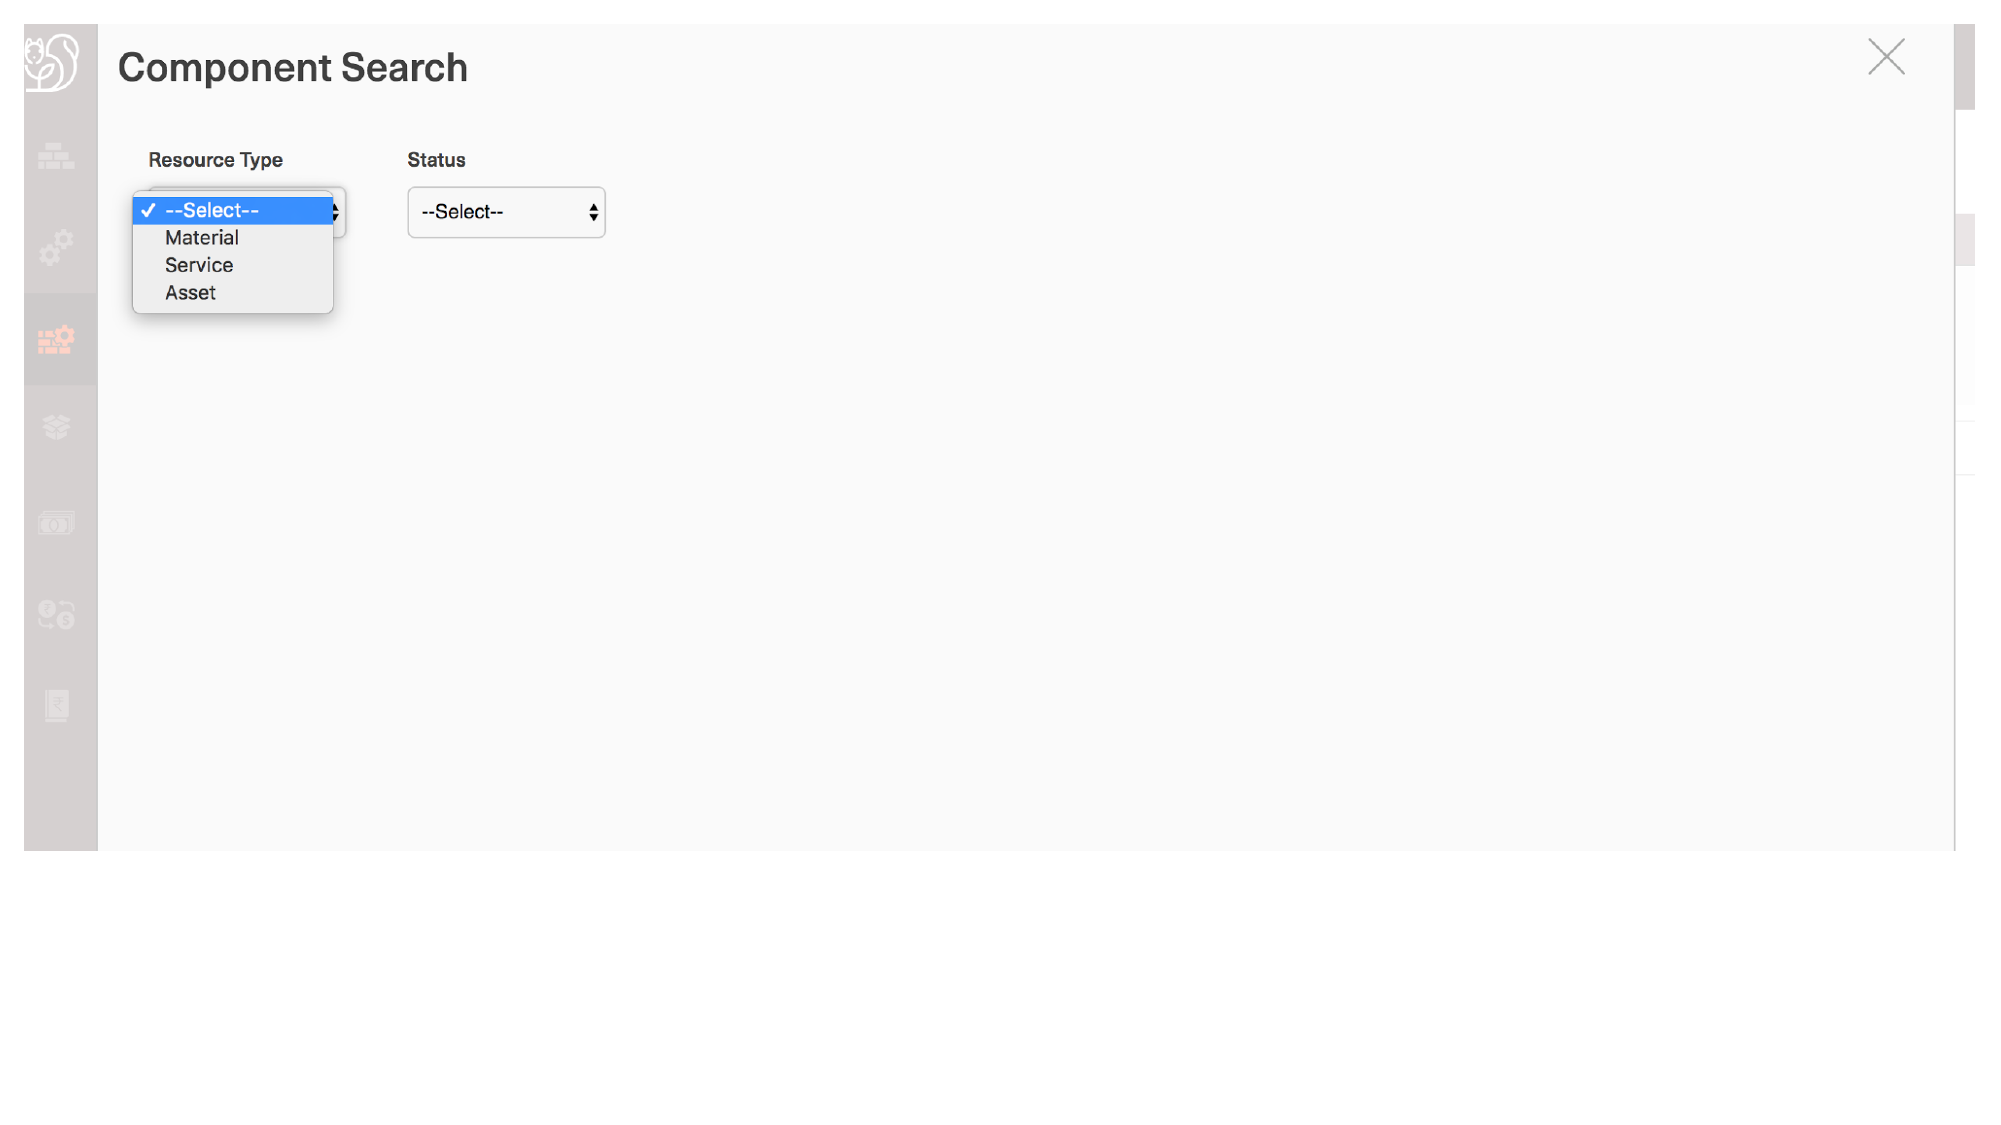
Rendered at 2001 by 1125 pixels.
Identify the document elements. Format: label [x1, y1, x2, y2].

picture [24, 24, 1976, 851]
